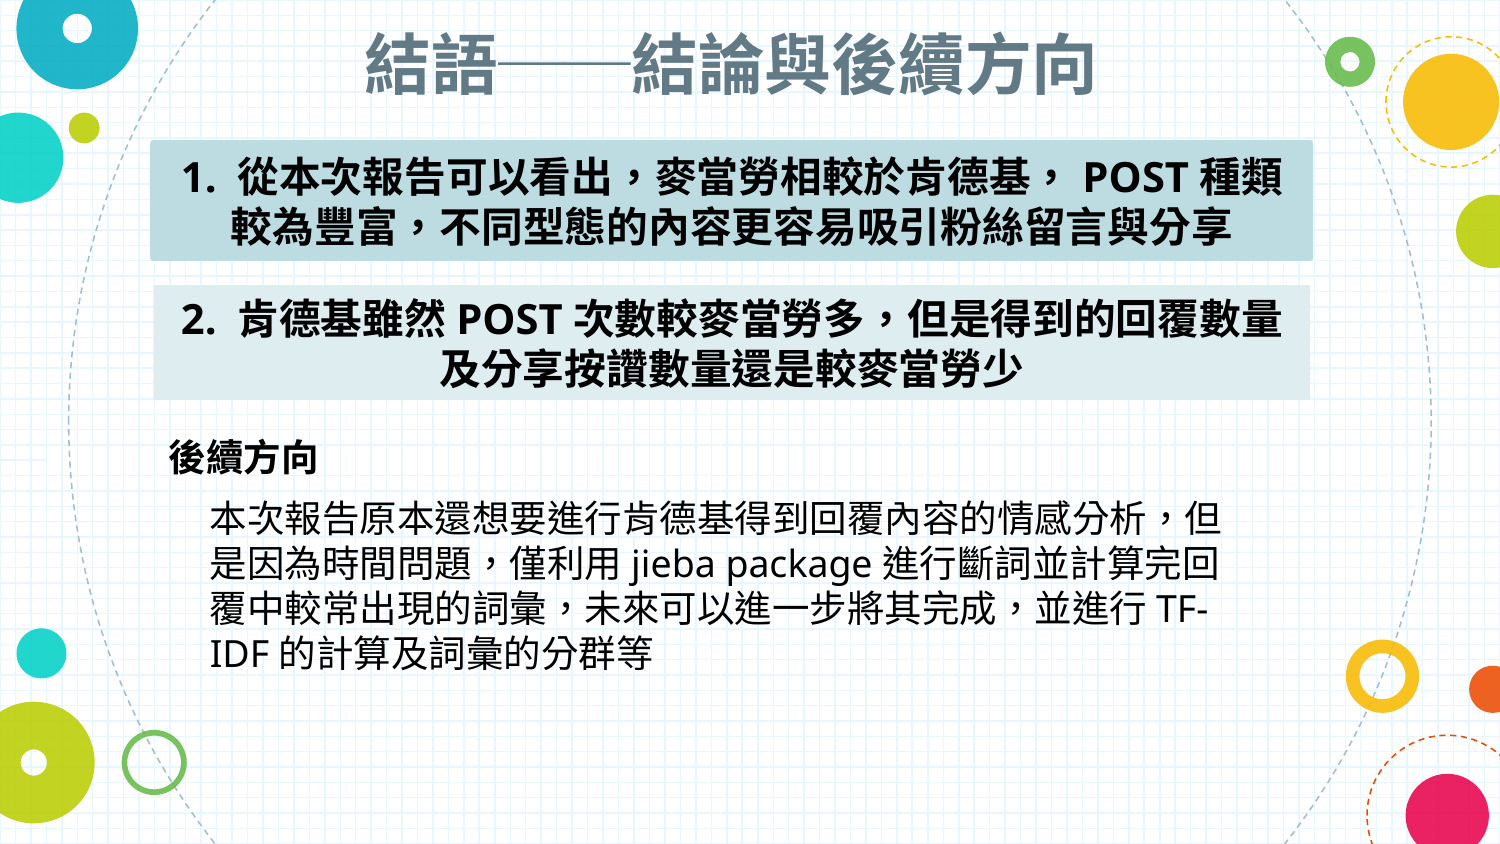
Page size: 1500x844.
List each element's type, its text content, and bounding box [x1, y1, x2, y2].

text_box 後續方向 [154, 427, 334, 487]
text_box 結語──結論與後續方向 [299, 13, 1165, 119]
text_box 本次報告原本還想要進行肯德基得到回覆內容的情感分析，但是因為時間問題，僅利用jieba package進行斷詞並計算完回覆中較常出現的詞彙，未來可以進一步將其完成，並進行TF-IDF的計算及詞彙的分群等 [195, 487, 1269, 683]
text_box 1. 從本次報告可以看出，麥當勞相較於肯德基，POST種類較為豐富，不同型態的內容更容易吸引粉絲留言與分享 [153, 143, 1311, 259]
text_box 2. 肯德基雖然POST次數較麥當勞多，但是得到的回覆數量及分享按讚數量還是較麥當勞少 [153, 285, 1311, 400]
